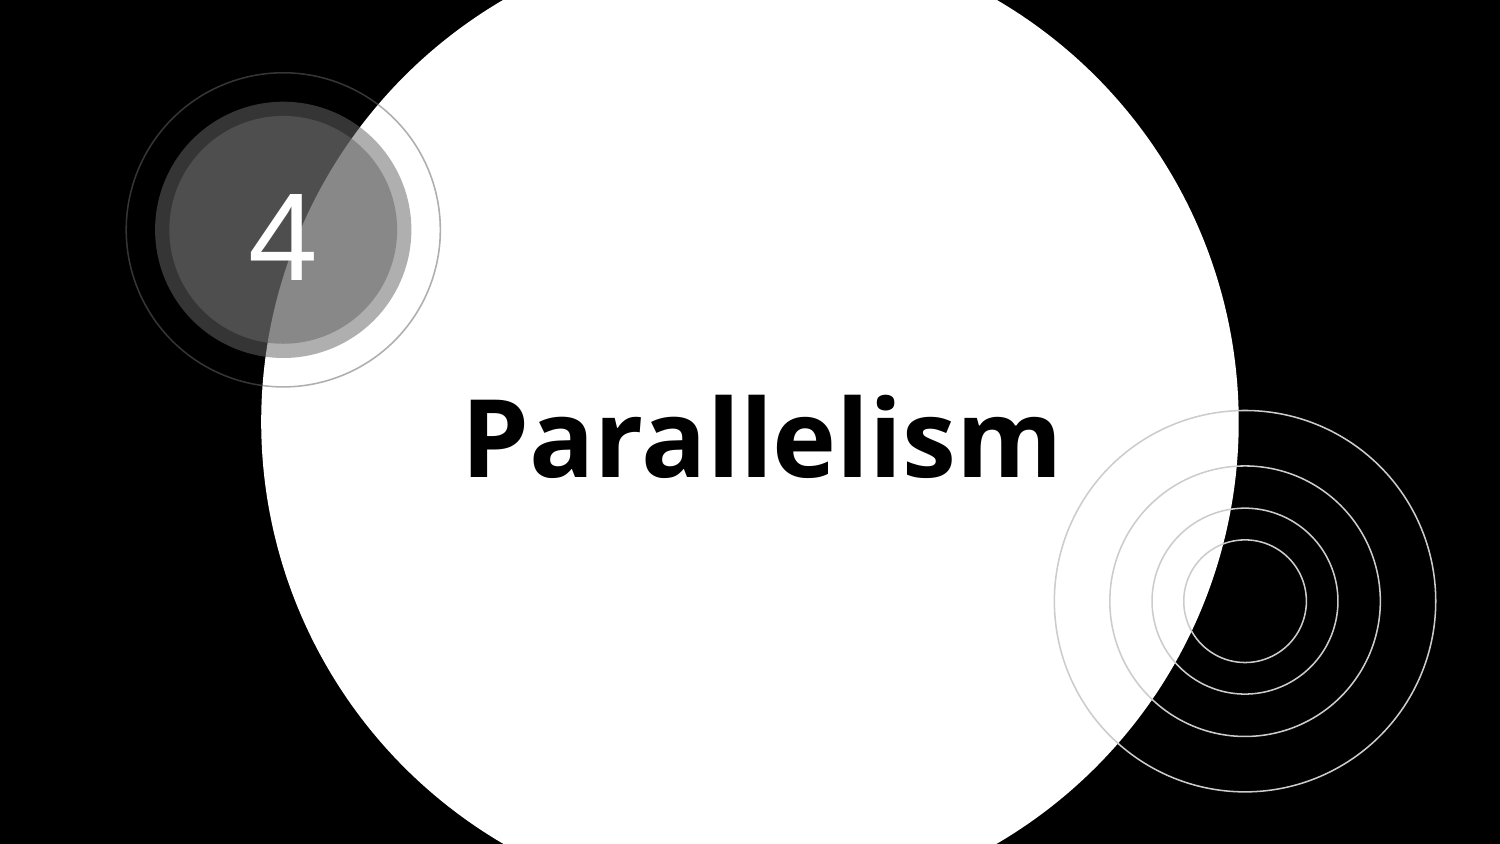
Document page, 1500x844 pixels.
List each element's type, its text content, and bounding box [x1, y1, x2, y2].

text_box 4 [169, 116, 398, 345]
title Parallelism [409, 356, 1116, 514]
